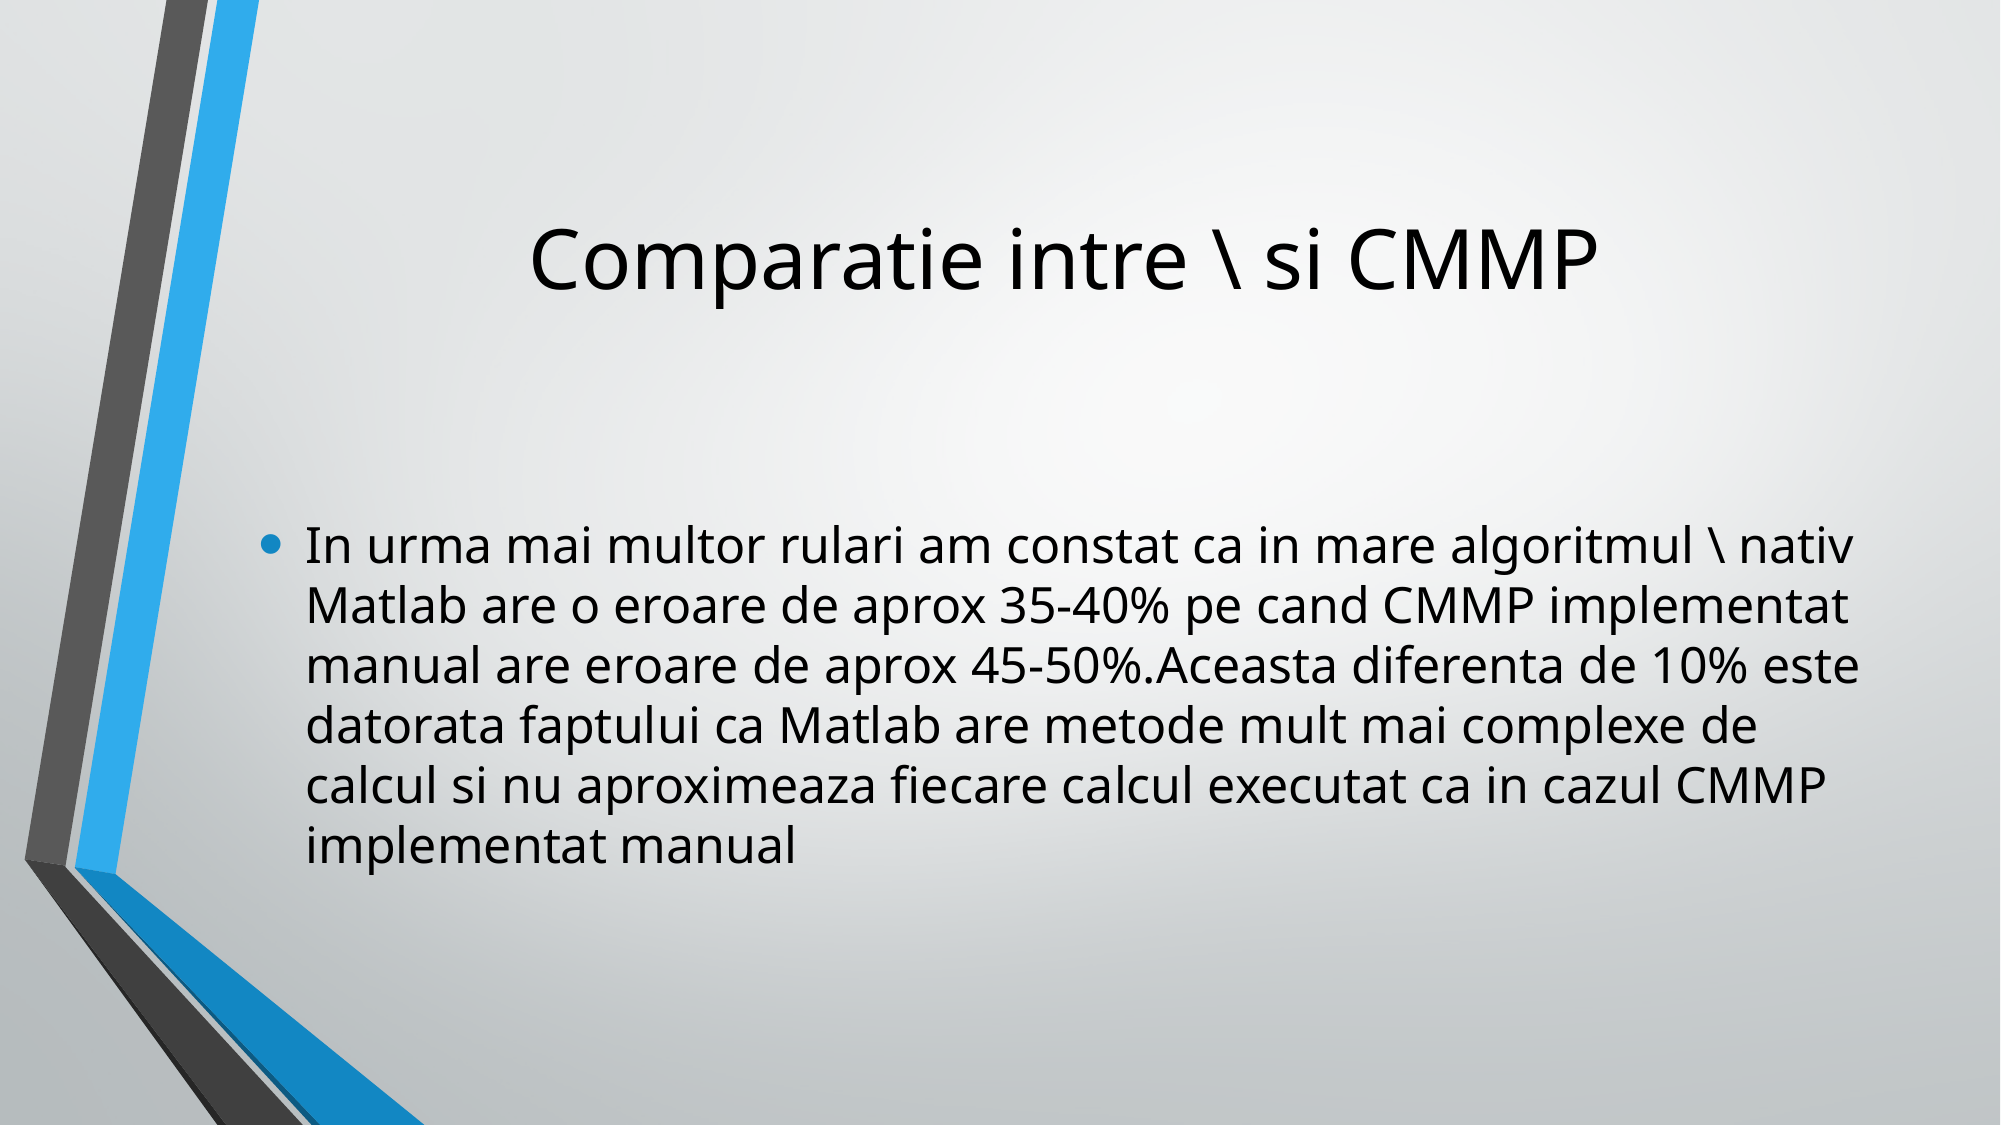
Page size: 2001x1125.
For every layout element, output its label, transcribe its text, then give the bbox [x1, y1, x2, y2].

list In urma mai multor rulari am constat ca in mare algoritmul \ nativ Matlab are o eroare de aprox 35-40% pe cand CMMP implementat manual are eroare de aprox 45-50%.Aceasta diferenta de 10% este datorata faptului ca Matlab are metode mult mai complexe de calcul si nu aproximeaza fiecare calcul executat ca in cazul CMMP implementat manual [243, 437, 1887, 950]
title Comparatie intre \ si CMMP [243, 112, 1887, 400]
